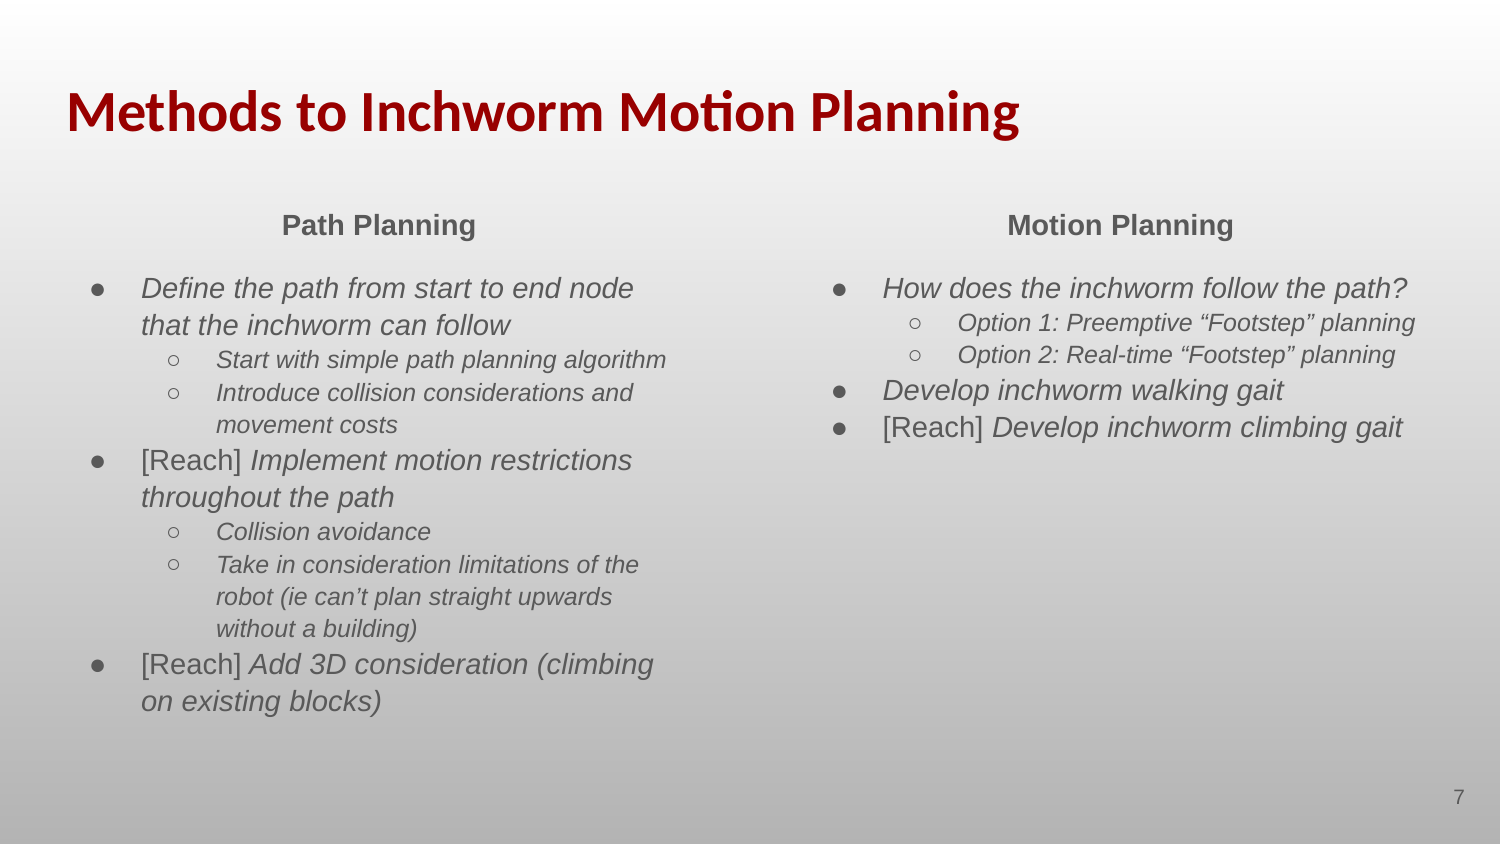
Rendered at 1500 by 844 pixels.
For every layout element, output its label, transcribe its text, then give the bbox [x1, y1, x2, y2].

list Motion Planning How does the inchworm follow the path? Option 1: Preemptive “Footstep” planning Option 2: Real-time “Footstep” planning Develop inchworm walking gait [Reach] Develop inchworm climbing gait [792, 189, 1449, 750]
list Path Planning Define the path from start to end node that the inchworm can follow Start with simple path planning algorithm Introduce collision considerations and movement costs [Reach] Implement motion restrictions throughout the path Collision avoidance Take in consideration limitations of the robot (ie can’t plan straight upwards without a building) [Reach] Add 3D consideration (climbing on existing blocks) [51, 189, 708, 750]
title Methods to Inchworm Motion Planning [51, 72, 1449, 167]
slide_number ‹#› [1389, 764, 1480, 830]
